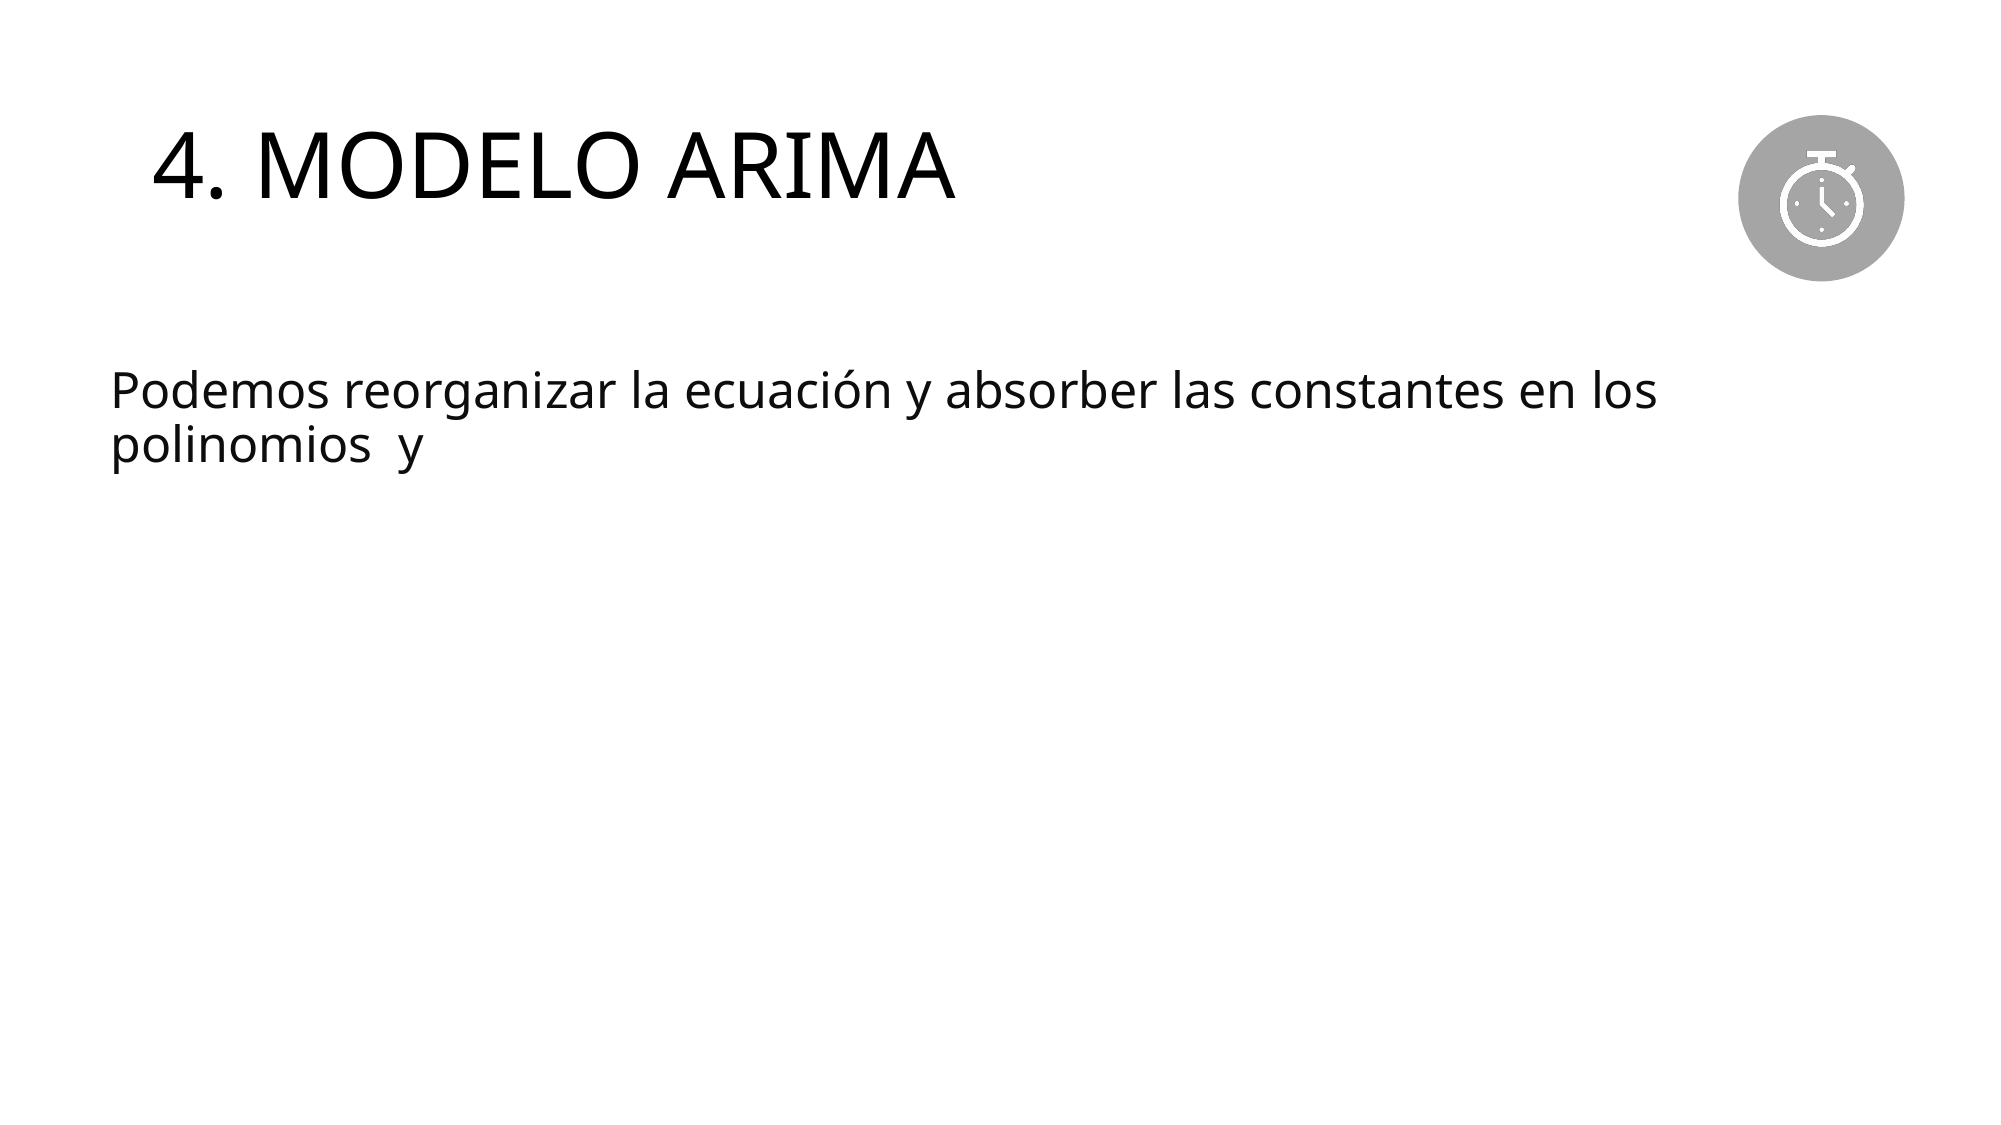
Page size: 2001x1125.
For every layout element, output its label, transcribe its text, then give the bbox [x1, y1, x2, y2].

title 4. MODELO ARIMA [137, 59, 1863, 278]
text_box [1738, 115, 1905, 282]
